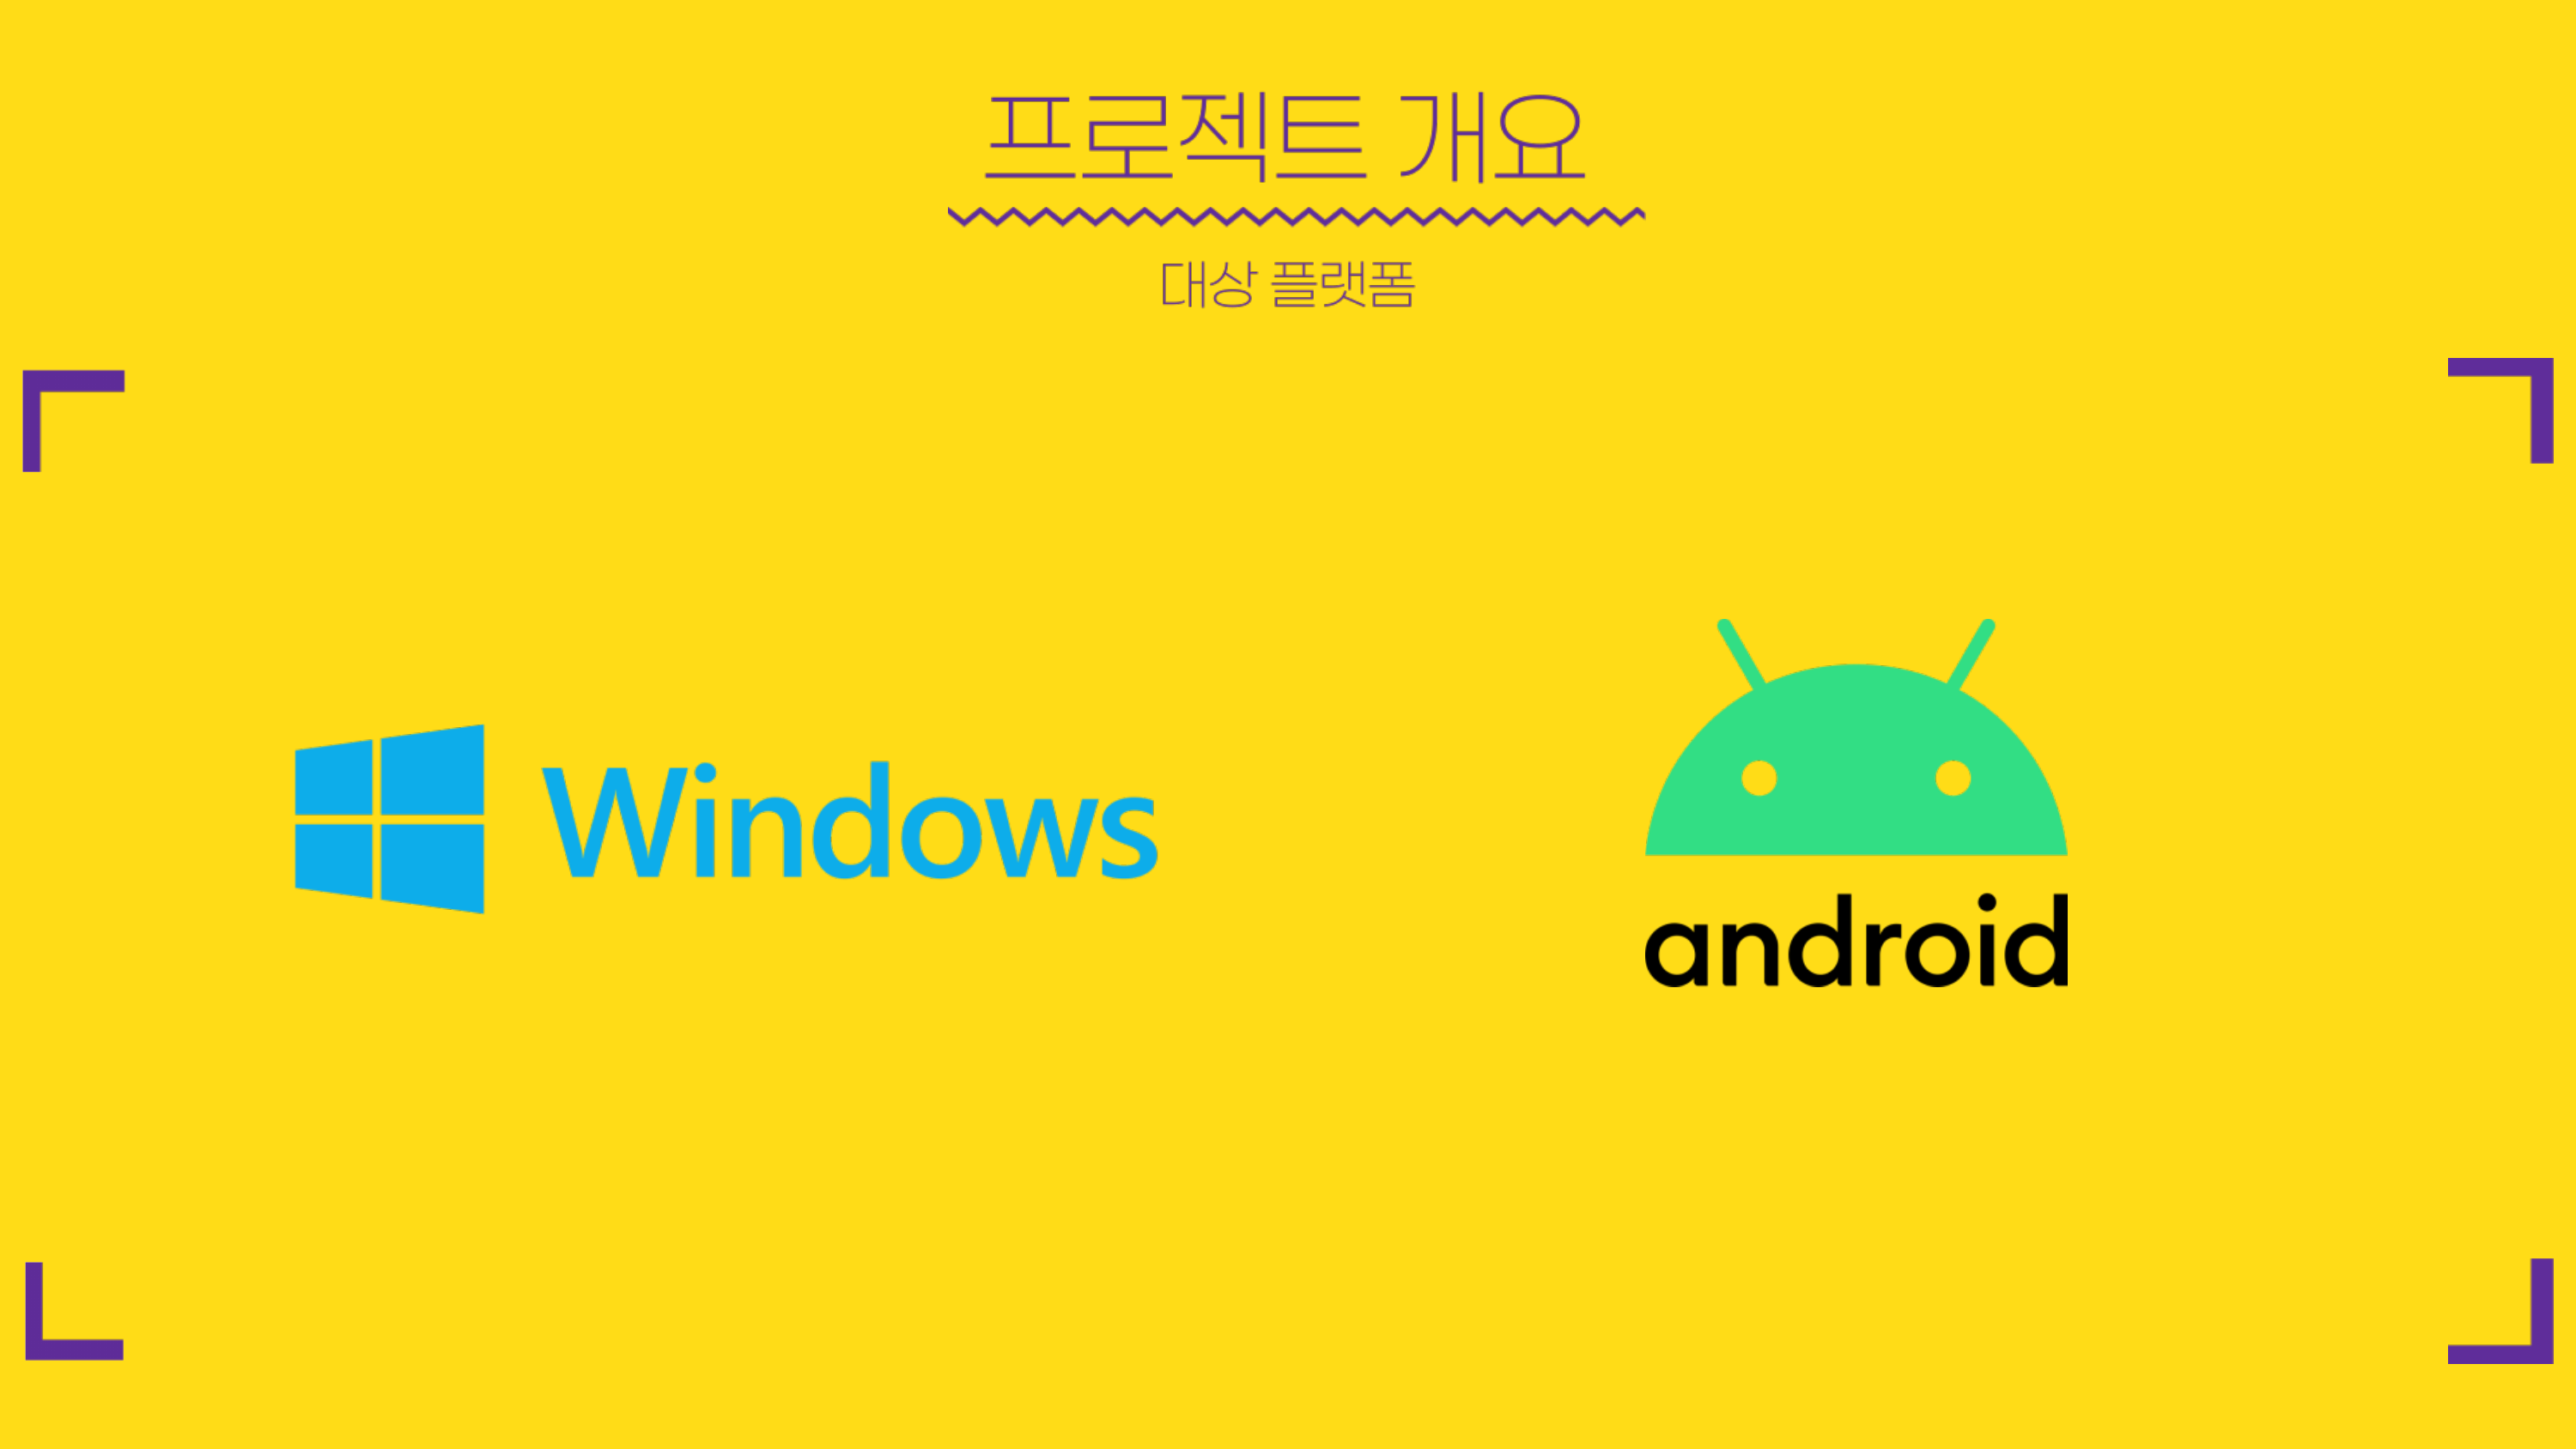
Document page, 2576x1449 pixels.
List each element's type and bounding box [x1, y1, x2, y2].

text_box [22, 368, 126, 472]
text_box [2448, 1258, 2554, 1364]
text_box [2448, 358, 2554, 464]
text_box [25, 1262, 124, 1361]
text_box [948, 207, 1646, 227]
text_box [1644, 618, 2068, 987]
picture [0, 58, 1640, 353]
text_box [295, 724, 1165, 915]
